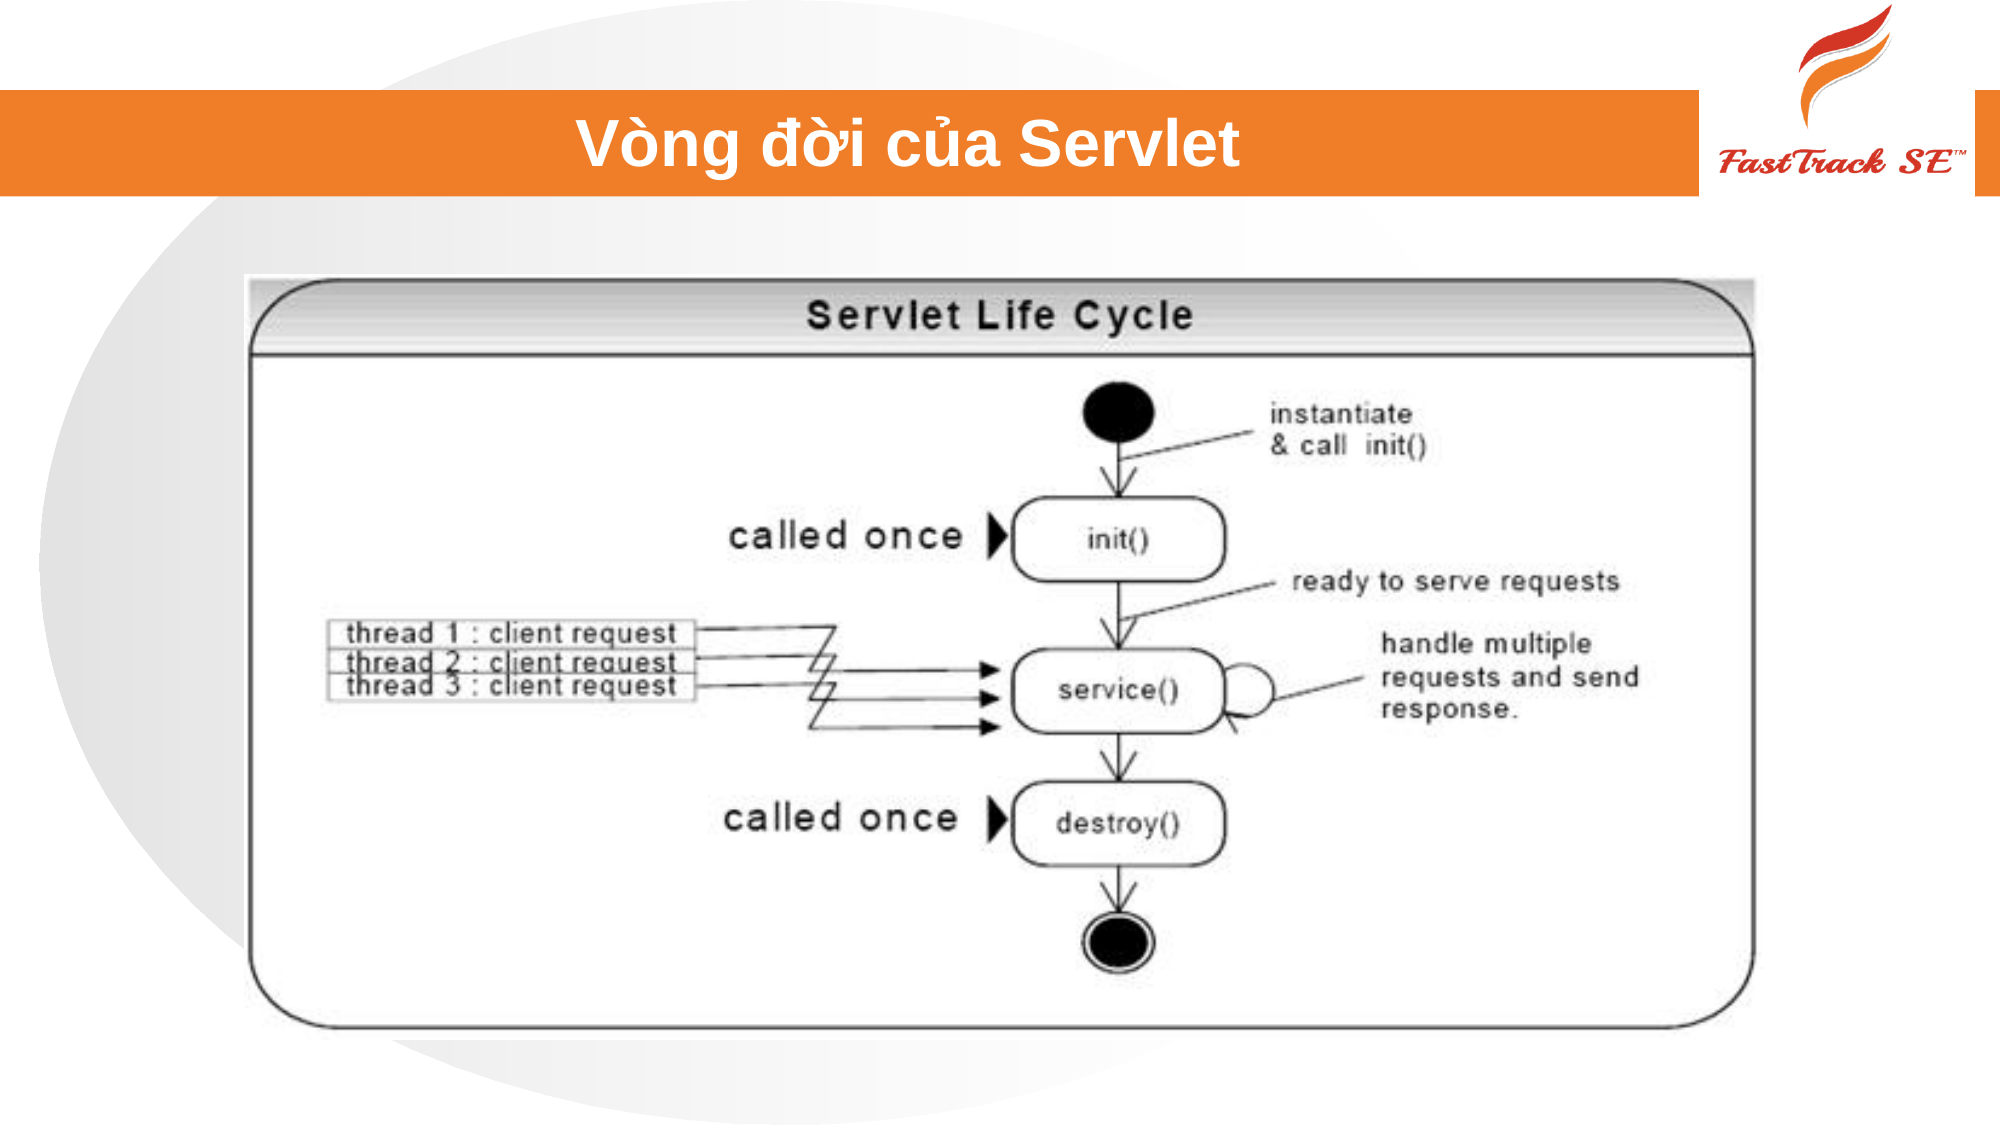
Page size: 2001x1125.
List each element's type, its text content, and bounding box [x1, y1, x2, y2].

picture [1700, 0, 1975, 192]
title Vòng đời của Servlet [249, 99, 1567, 180]
picture [244, 274, 1764, 1040]
